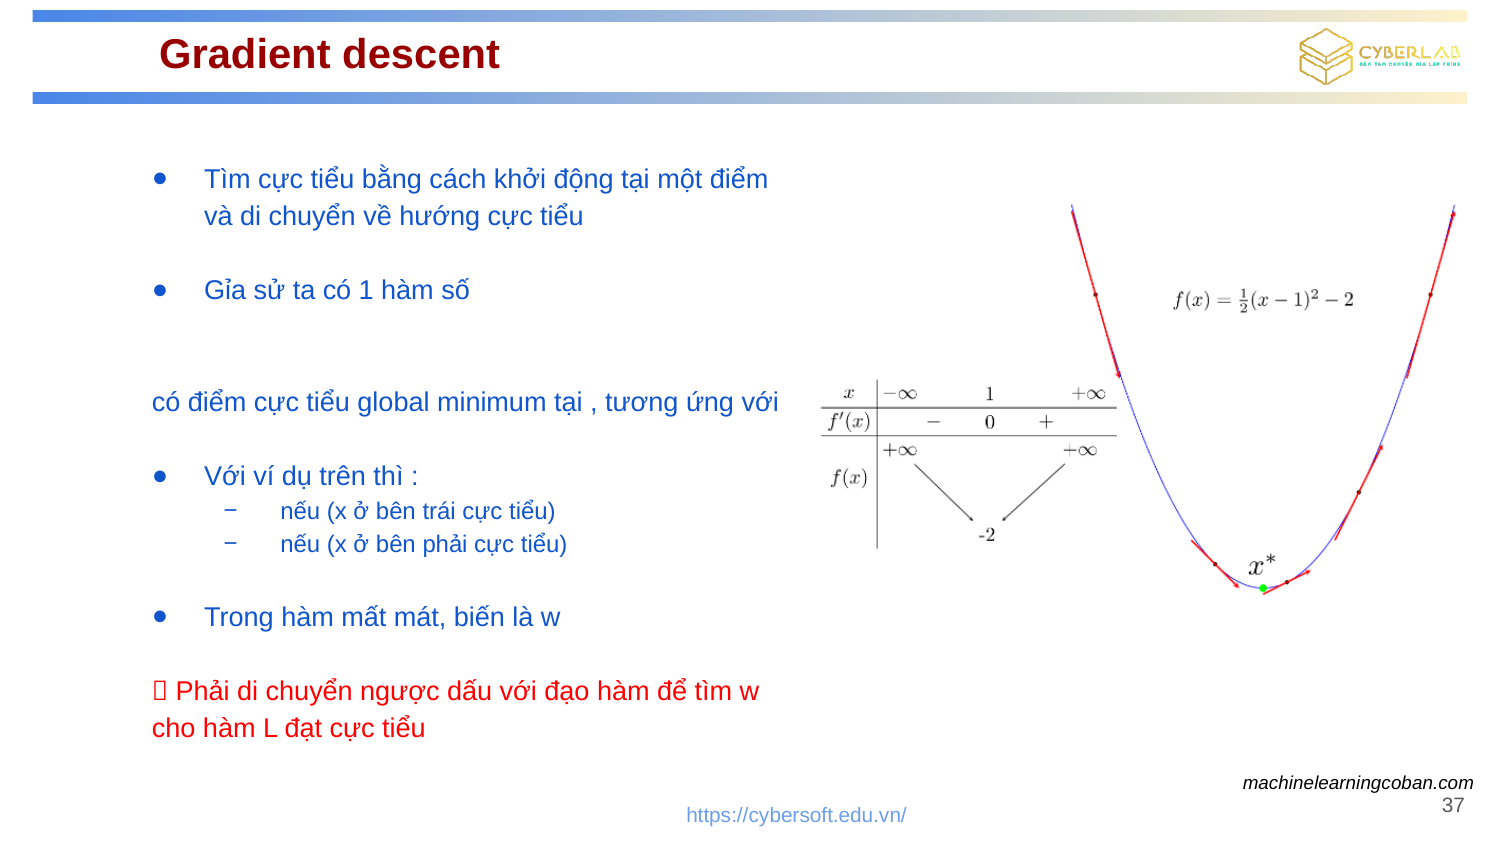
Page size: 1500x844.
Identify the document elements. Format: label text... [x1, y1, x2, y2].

picture [810, 195, 1467, 597]
slide_number 37 [1389, 802, 1480, 830]
title Gradient descent [144, 12, 1449, 93]
picture [1449, 28, 1468, 85]
text_box machinelearningcoban.com [1228, 763, 1500, 802]
